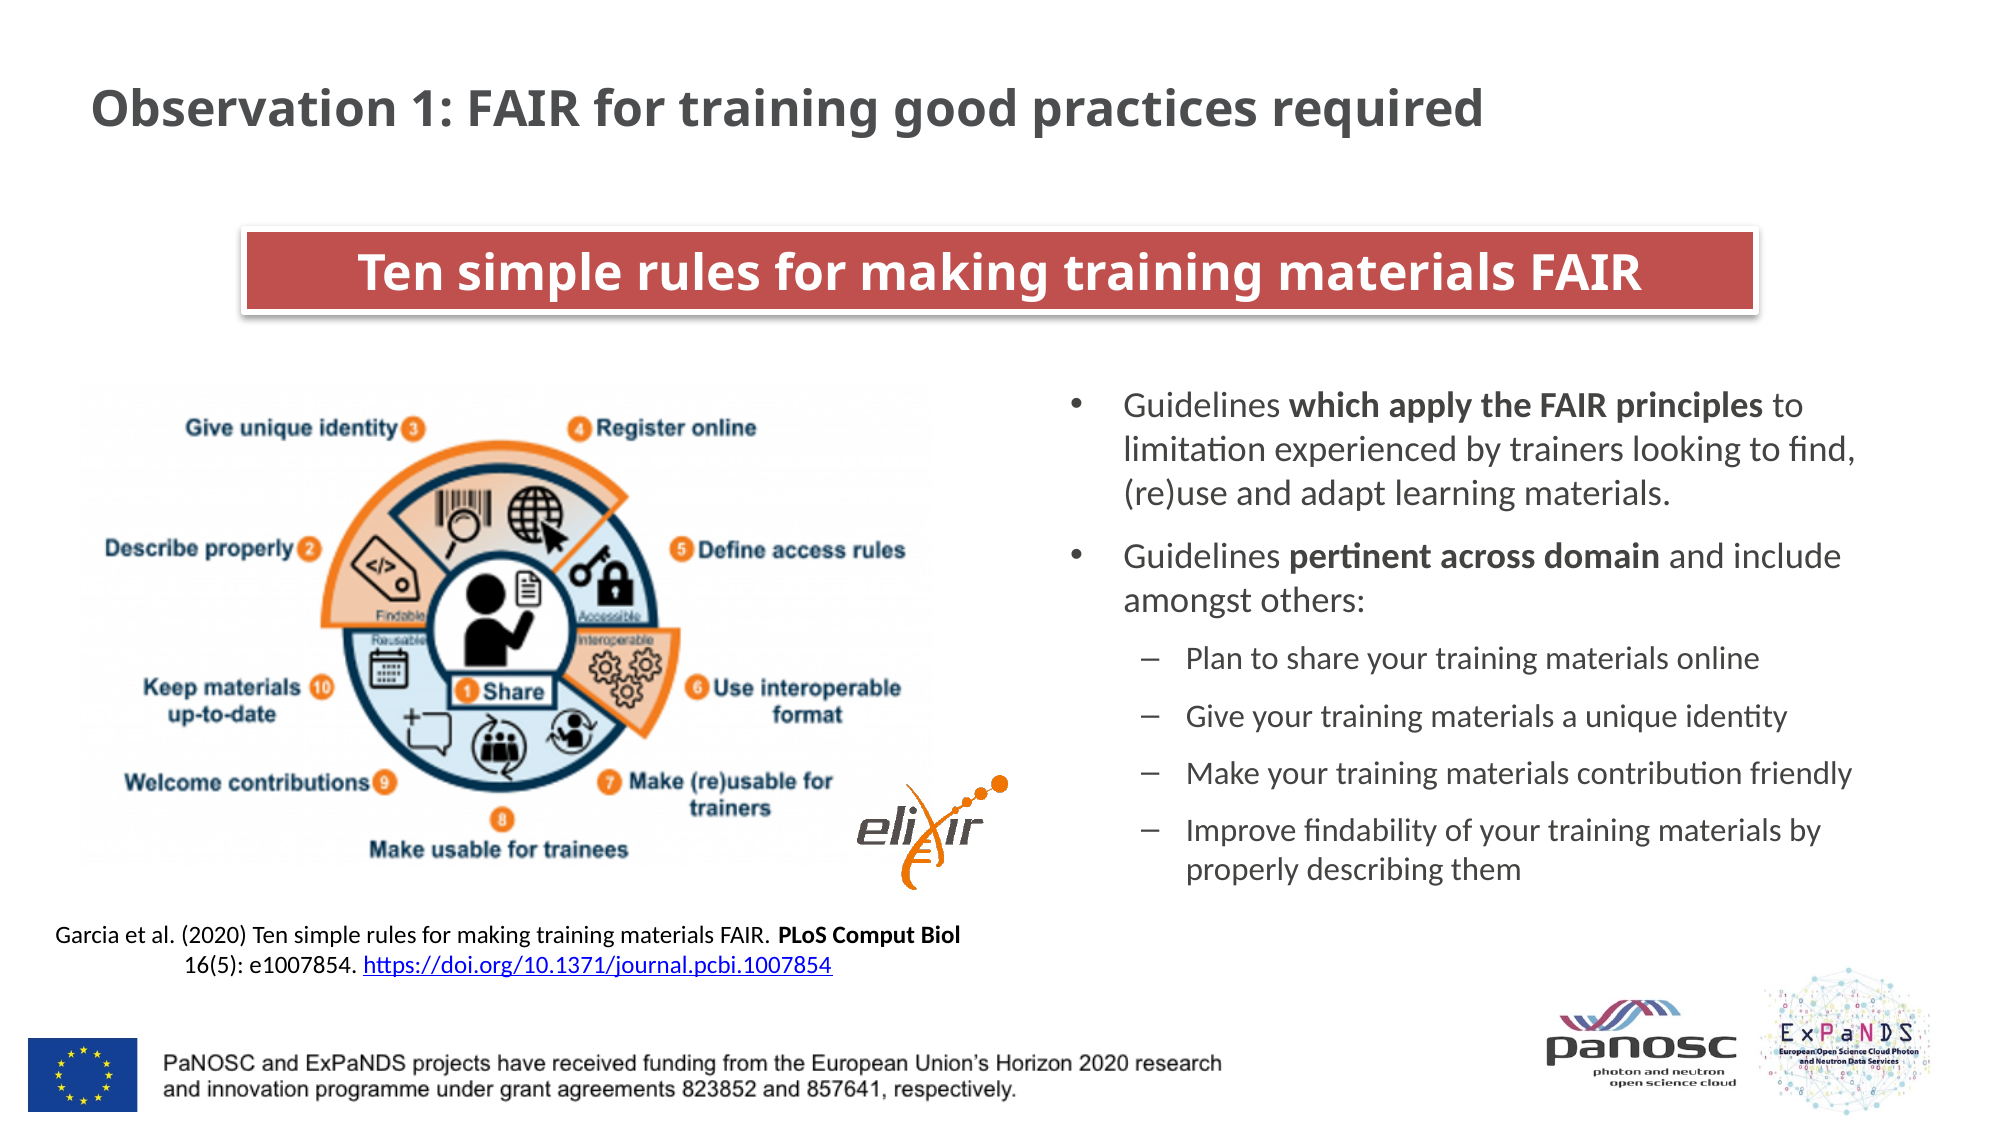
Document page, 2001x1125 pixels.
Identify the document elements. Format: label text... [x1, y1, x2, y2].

text_box Observation 1: FAIR for training good practices required [74, 62, 1875, 150]
picture [78, 385, 1009, 890]
text_box Garcia et al. (2020) Ten simple rules for making training materials FAIR. PLoS Comput Biol 16(5): e1007854. https://doi.org/10.1371/journal.pcbi.1007854 [20, 909, 997, 987]
title Ten simple rules for making training materials FAIR [241, 226, 1759, 315]
picture [1531, 964, 1959, 1118]
picture [143, 1037, 1272, 1113]
list Guidelines which apply the FAIR principles to limitation experienced by trainers looking to find, (re)use and adapt learning materials. Guidelines pertinent across domain and include amongst others: Plan to share your training materials online Give your training materials a unique identity Make your training materials contribution friendly Improve findability of your training materials by properly describing them [1054, 373, 1909, 896]
picture [27, 1038, 138, 1112]
